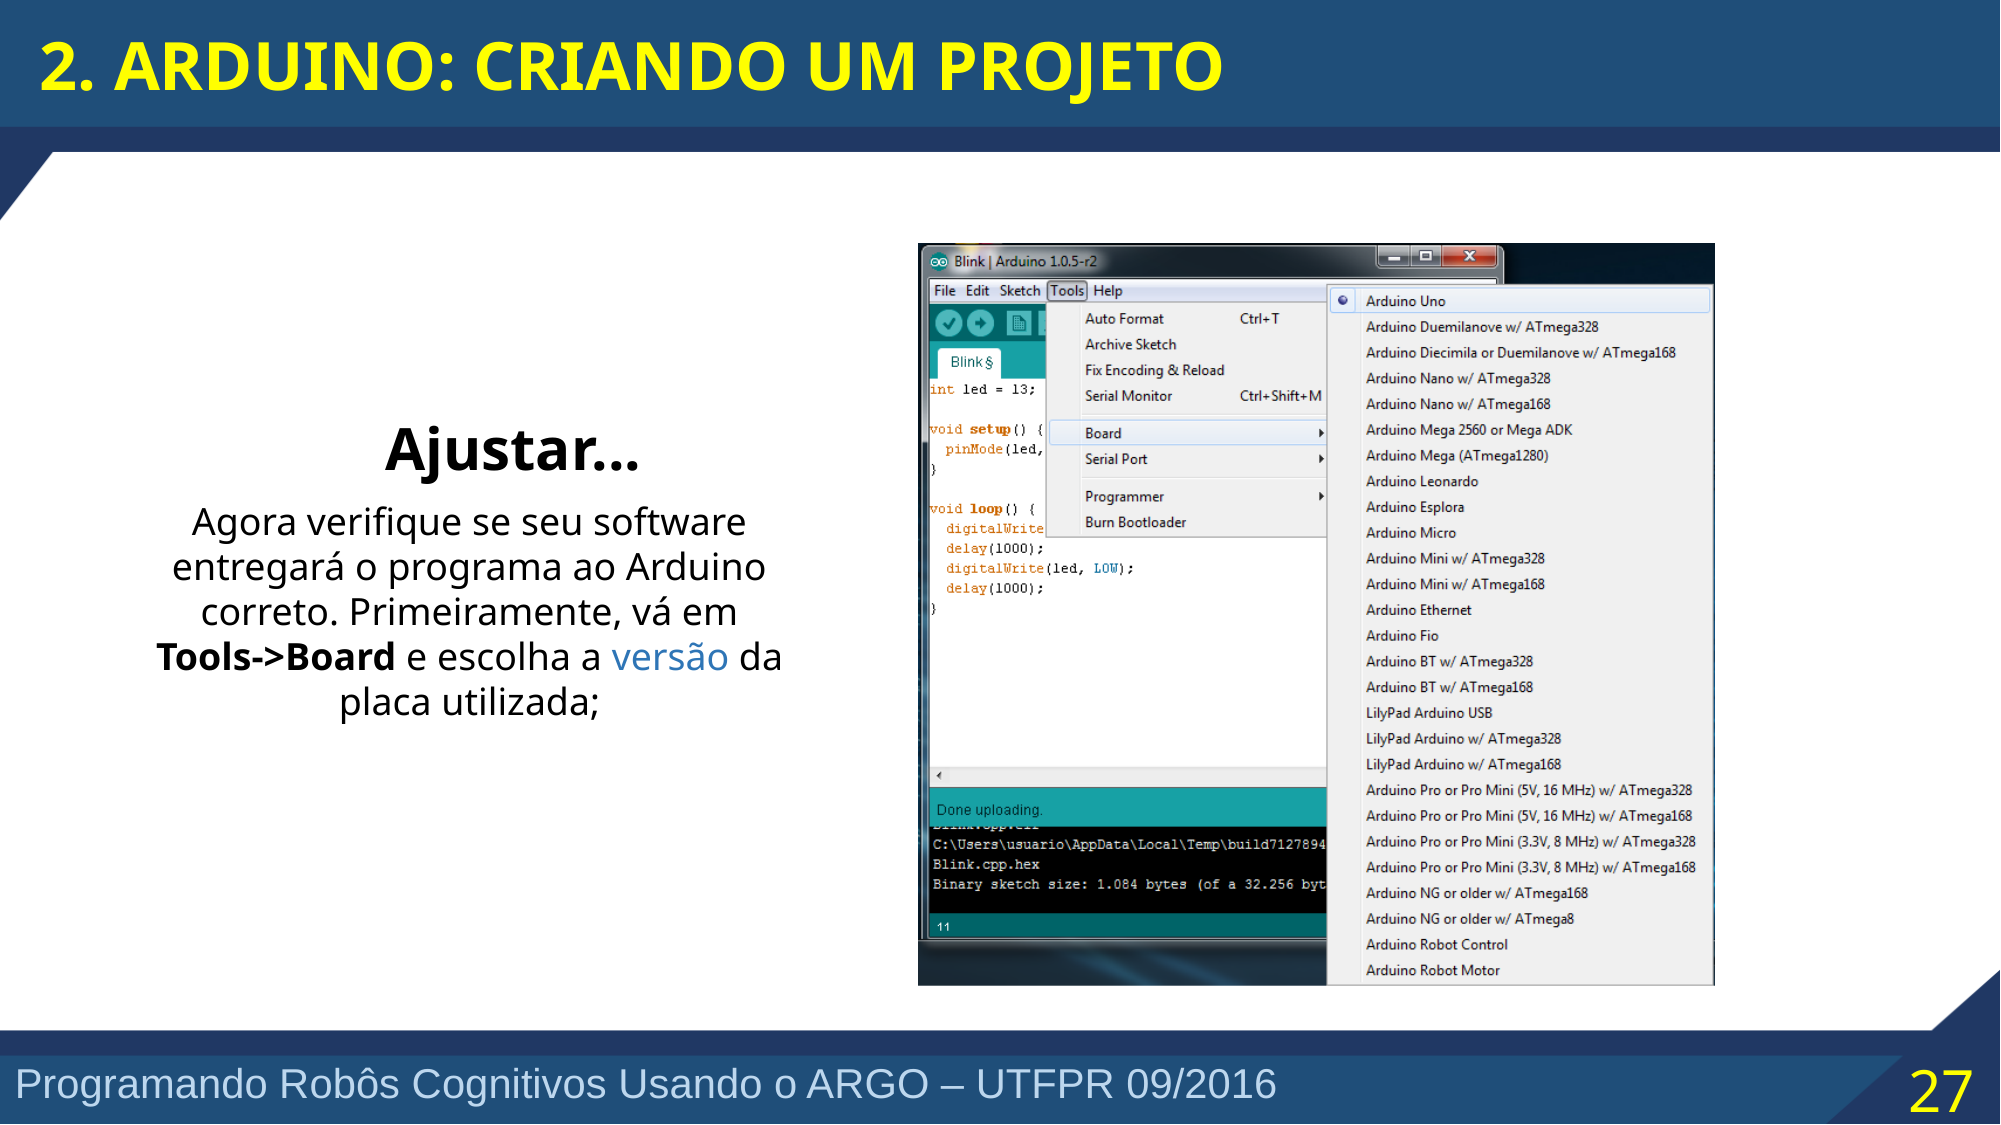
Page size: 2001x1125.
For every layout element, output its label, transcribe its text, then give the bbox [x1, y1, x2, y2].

text_box 2. ARDUINO: CRIANDO UM PROJETO [24, 16, 1506, 112]
text_box Ajustar... [133, 404, 893, 490]
picture [0, 0, 2000, 1124]
text_box Agora verifique se seu software entregará o programa ao Arduino correto. Primeiramente, vá em Tools->Board e escolha a versão da placa utilizada; [133, 490, 806, 776]
